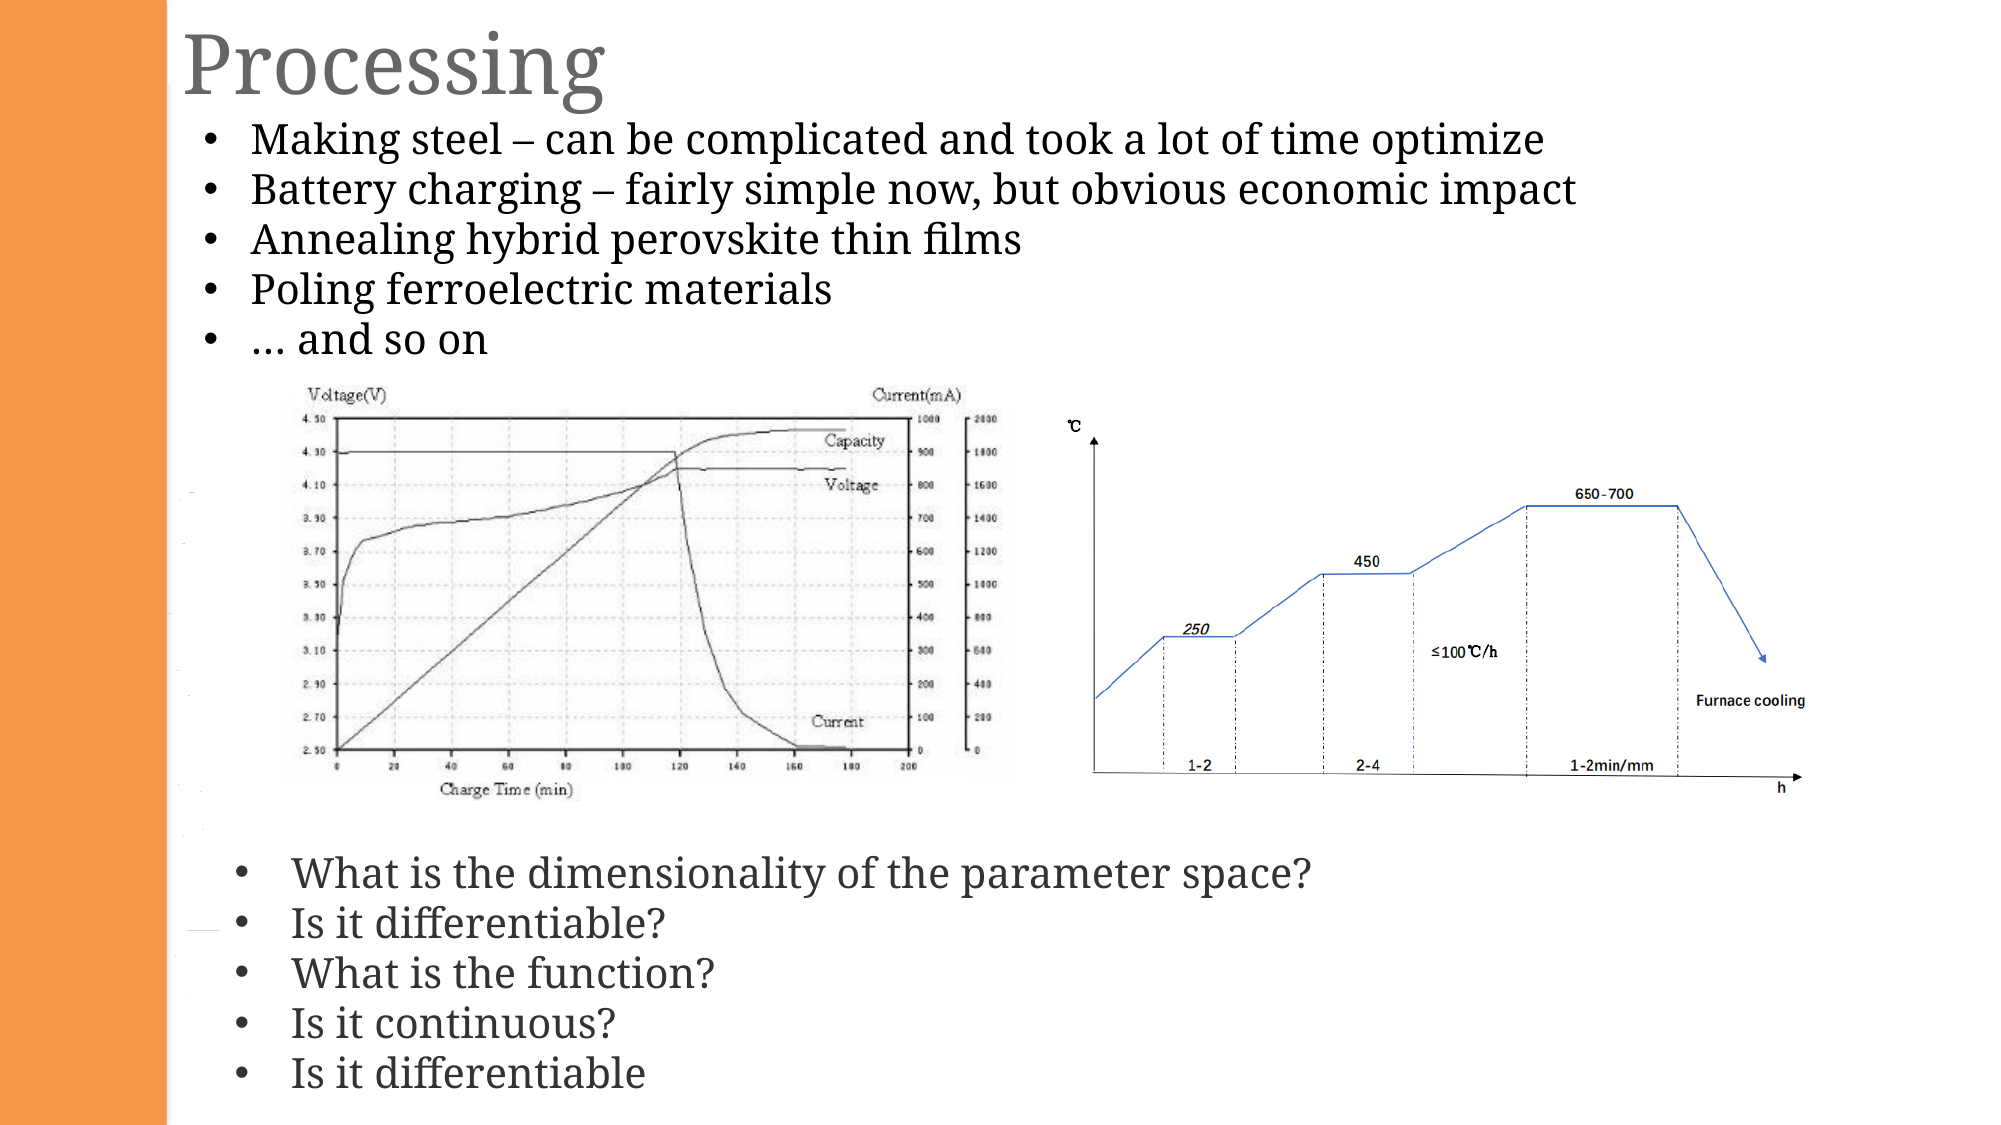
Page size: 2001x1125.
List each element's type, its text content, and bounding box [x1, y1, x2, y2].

picture [280, 385, 1033, 801]
text_box What is the dimensionality of the parameter space? Is it differentiable? What is the function? Is it continuous? Is it differentiable [219, 839, 1485, 1125]
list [1035, 385, 1882, 801]
text_box Processing [168, 3, 2000, 84]
text_box Making steel – can be complicated and took a lot of time optimize Battery charging – fairly simple now, but obvious economic impact Annealing hybrid perovskite thin films Poling ferroelectric materials … and so on [188, 105, 1919, 371]
